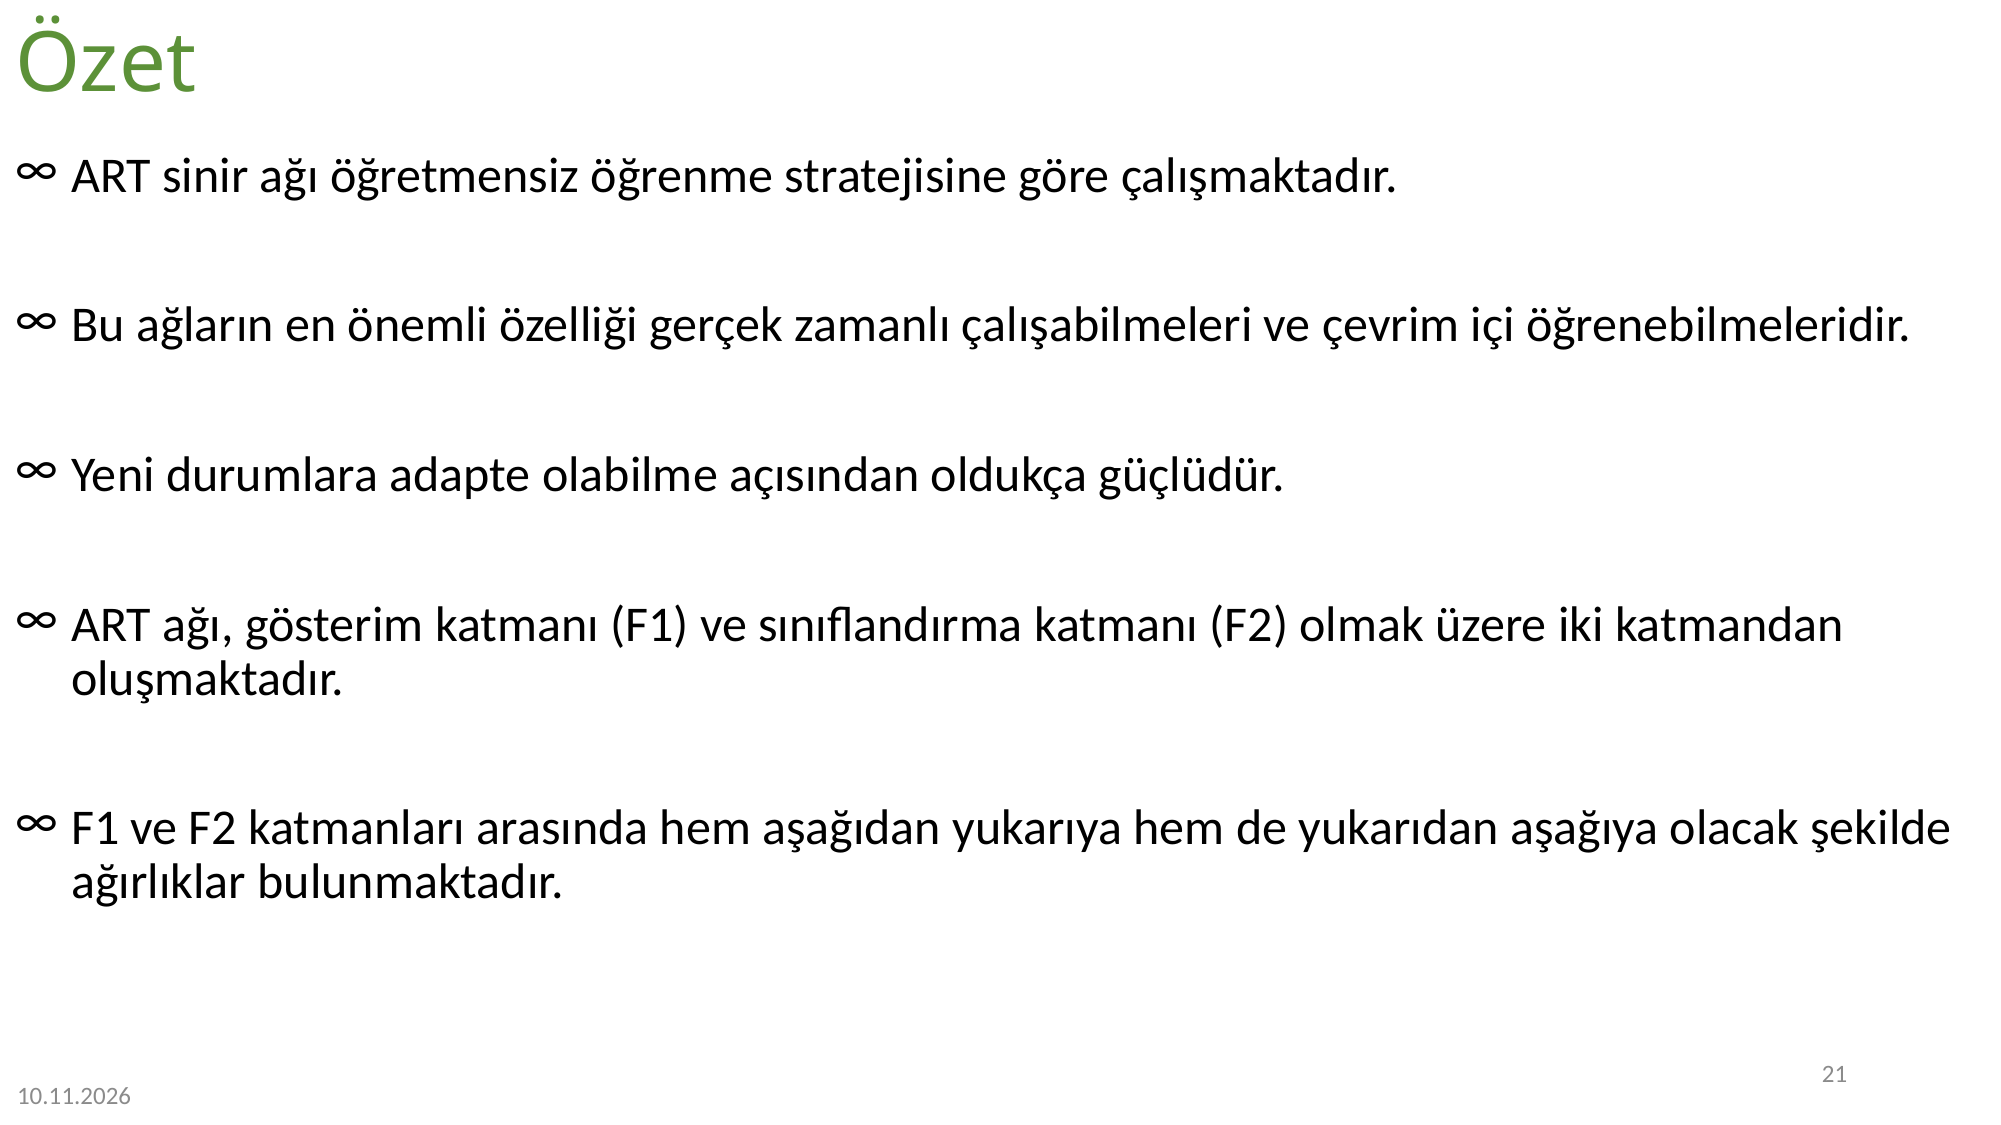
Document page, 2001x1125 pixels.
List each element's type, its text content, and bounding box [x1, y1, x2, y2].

subtitle ART sinir ağı öğretmensiz öğrenme stratejisine göre çalışmaktadır. Bu ağların en önemli özelliği gerçek zamanlı çalışabilmeleri ve çevrim içi öğrenebilmeleridir. Yeni durumlara adapte olabilme açısından oldukça güçlüdür. ART ağı, gösterim katmanı (F1) ve sınıflandırma katmanı (F2) olmak üzere iki katmandan oluşmaktadır. F1 ve F2 katmanları arasında hem aşağıdan yukarıya hem de yukarıdan aşağıya olacak şekilde ağırlıklar bulunmaktadır. [0, 141, 1968, 1125]
title Özet [0, 0, 818, 117]
